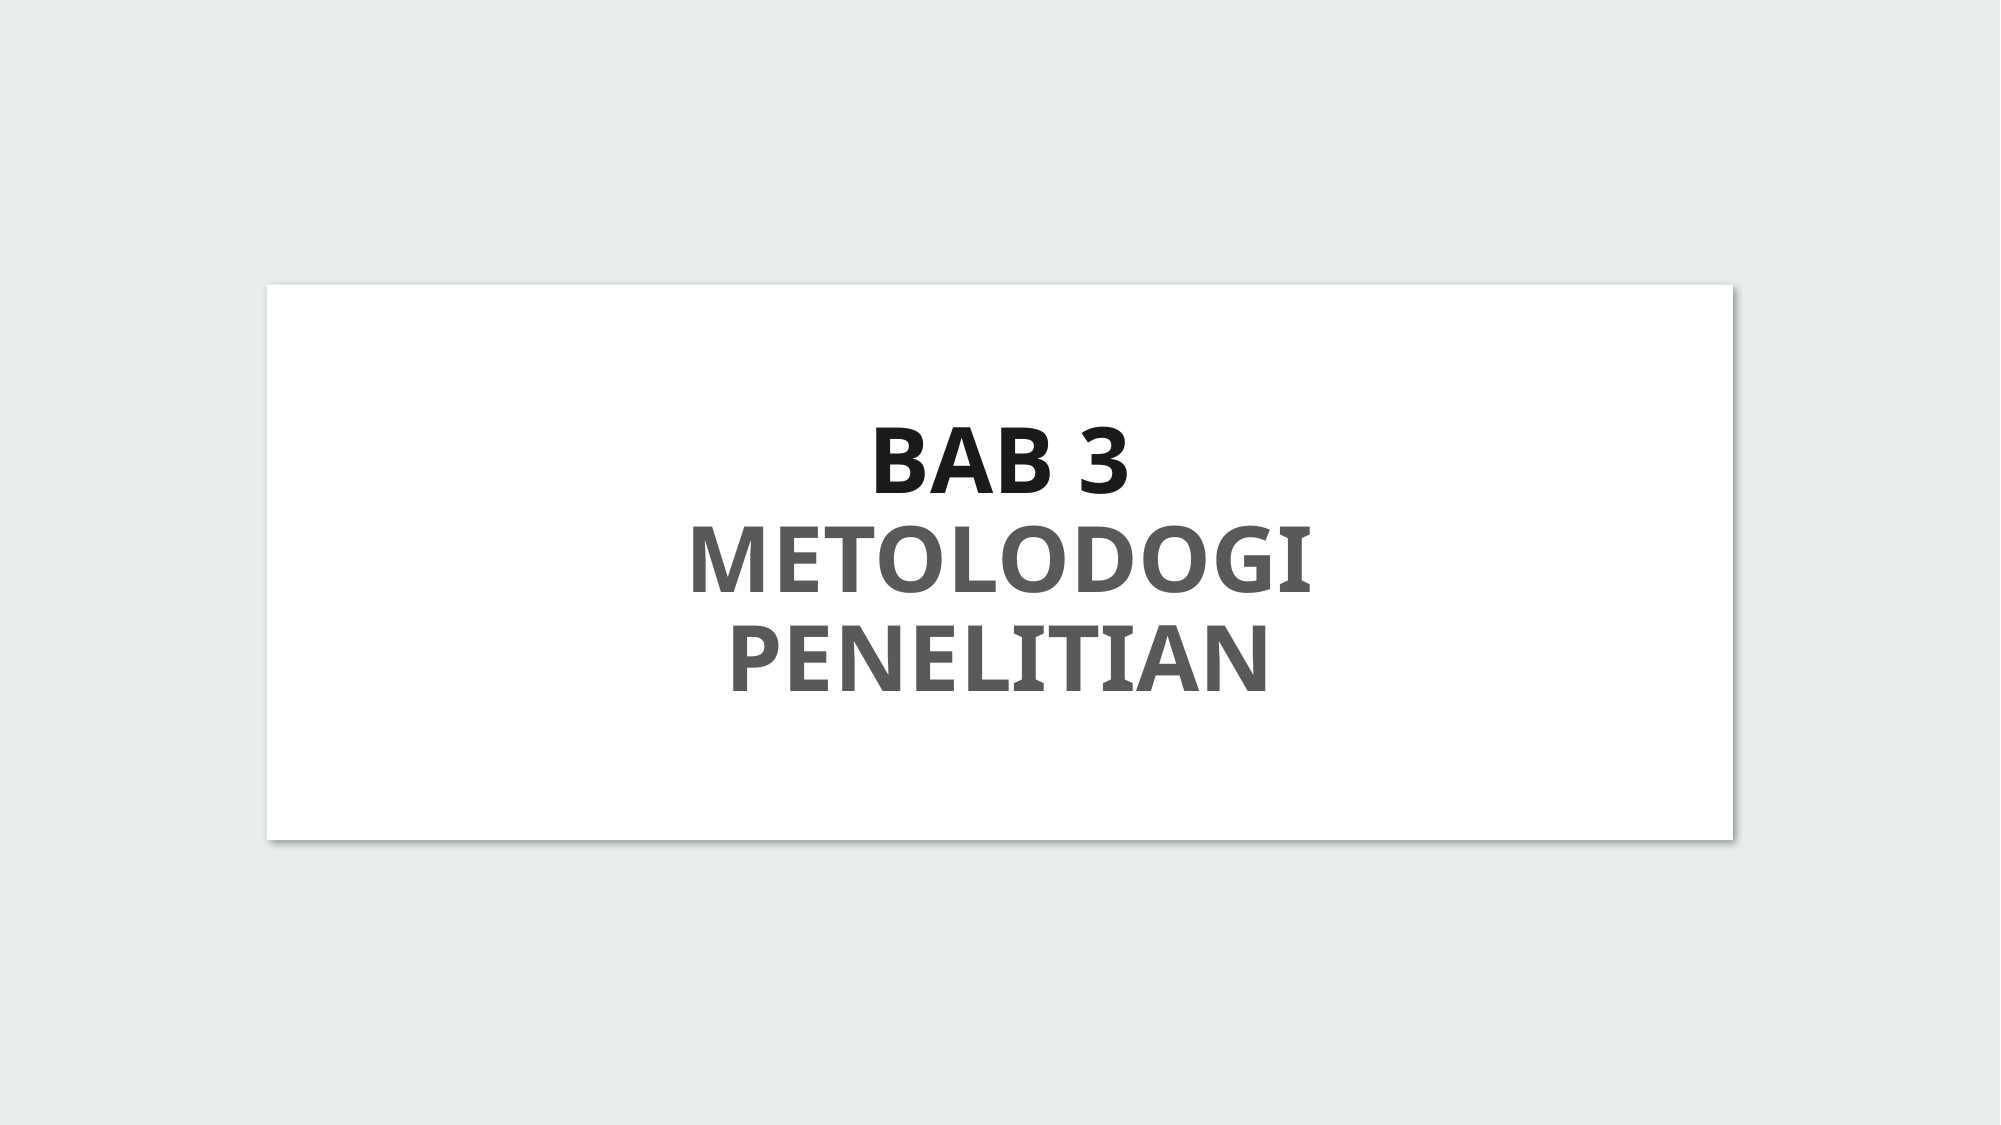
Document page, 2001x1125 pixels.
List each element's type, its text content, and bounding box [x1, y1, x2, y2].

title BAB 3 METOLODOGI PENELITIAN [397, 459, 1603, 666]
text_box [266, 284, 1734, 841]
